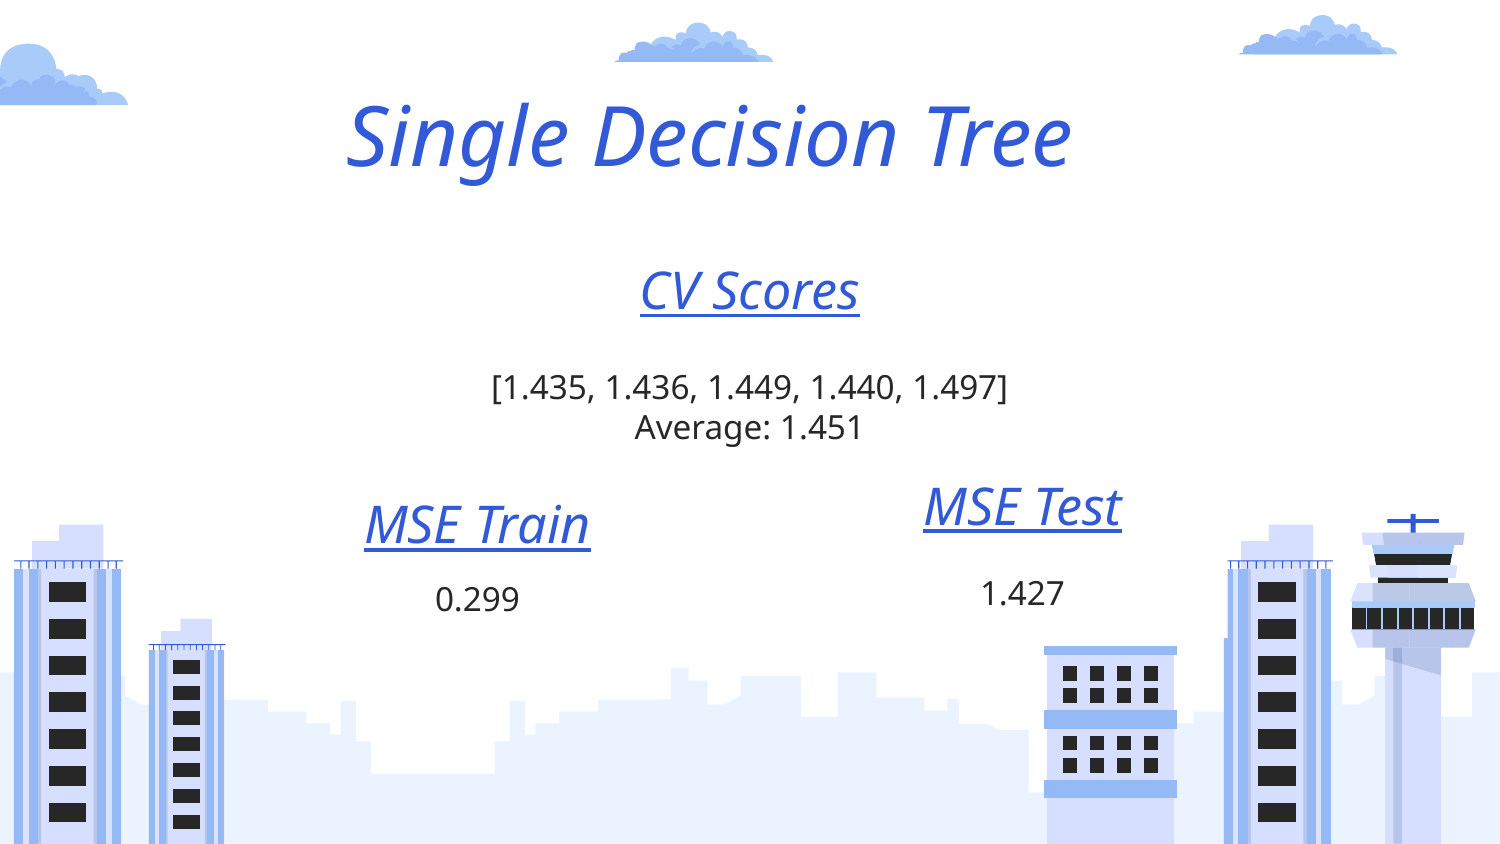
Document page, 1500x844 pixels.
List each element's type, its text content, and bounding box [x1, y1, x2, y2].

subtitle [1.435, 1.436, 1.449, 1.440, 1.497] Average: 1.451 [388, 311, 1112, 432]
title MSE Test [817, 458, 1229, 519]
title MSE Train [271, 476, 683, 551]
title Single Decision Tree [183, 102, 1238, 163]
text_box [1043, 645, 1178, 844]
subtitle 1.427 [817, 545, 1218, 639]
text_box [1223, 524, 1334, 844]
title CV Scores [544, 242, 956, 303]
text_box [205, 242, 1294, 309]
subtitle 0.299 [272, 522, 683, 643]
